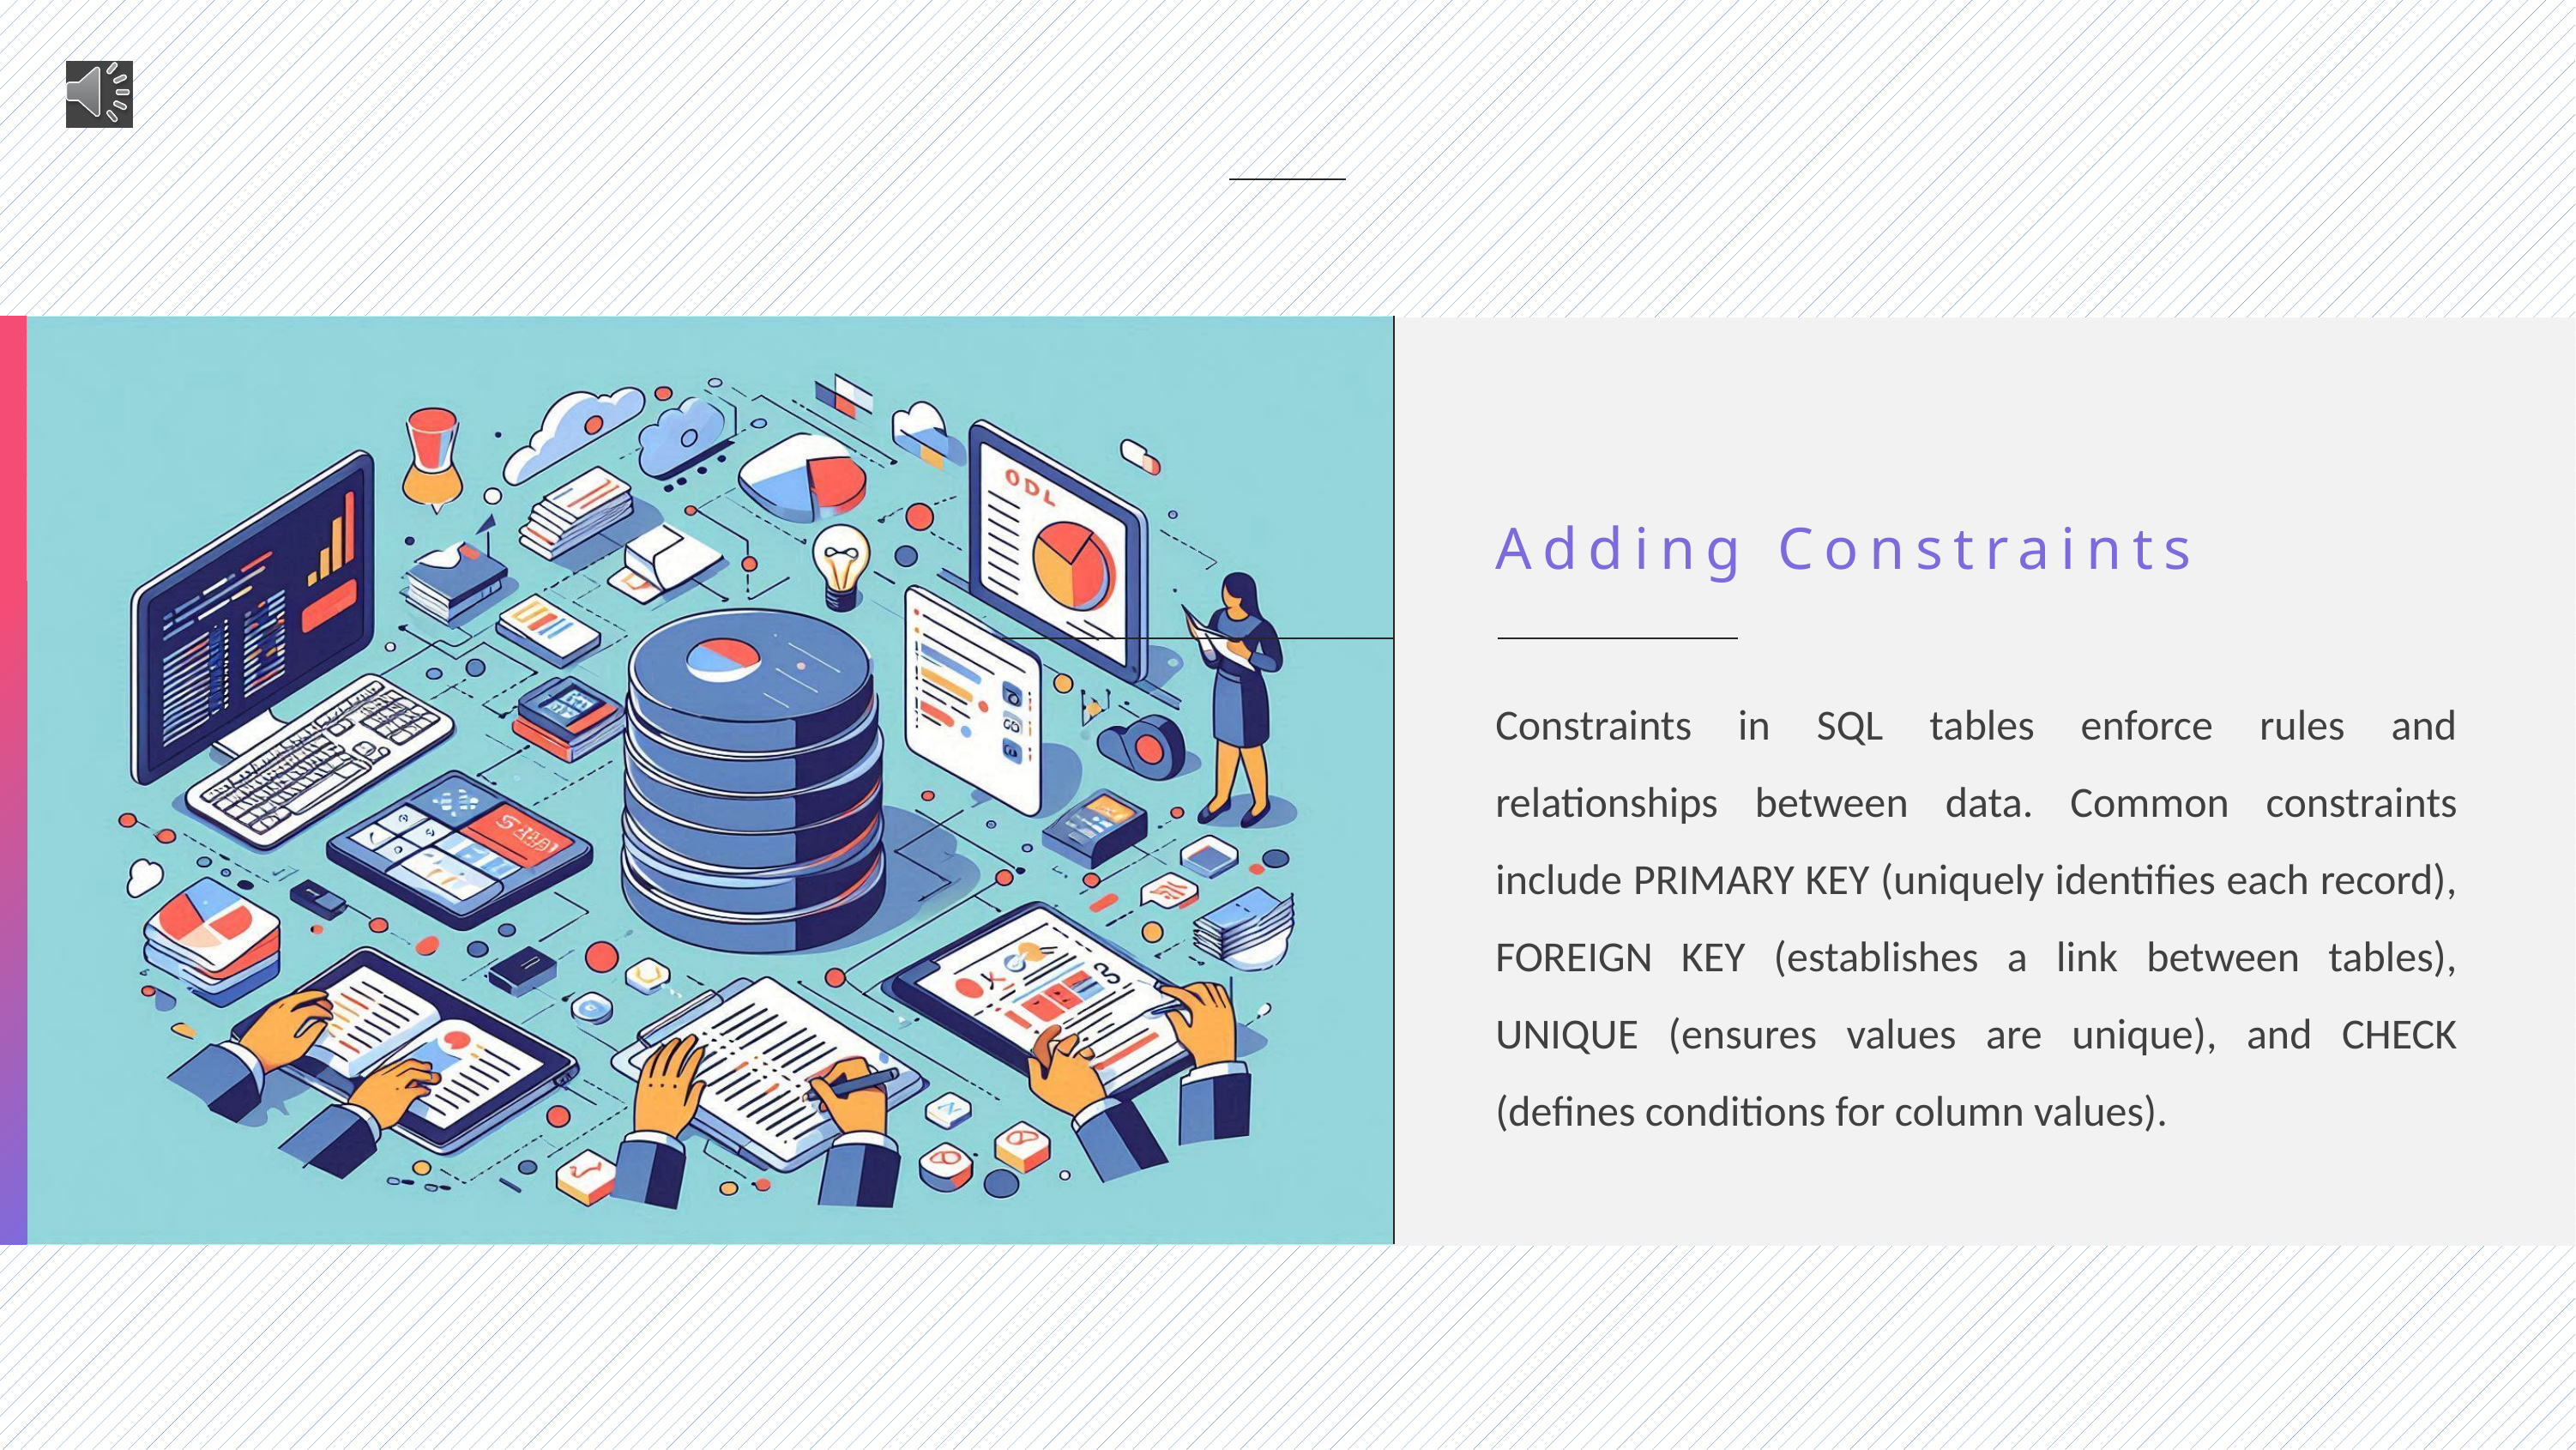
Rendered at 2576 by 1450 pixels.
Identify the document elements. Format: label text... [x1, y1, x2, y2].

text_box Adding Constraints [1482, 505, 2361, 656]
text_box [1396, 316, 2576, 1248]
picture [27, 316, 1393, 1245]
text_box Constraints in SQL tables enforce rules and relationships between data. Common constraints include PRIMARY KEY (uniquely identifies each record), FOREIGN KEY (establishes a link between tables), UNIQUE (ensures values are unique), and CHECK (defines conditions for column values). [1482, 664, 2470, 1141]
text_box [0, 314, 28, 1246]
picture [64, 59, 135, 129]
